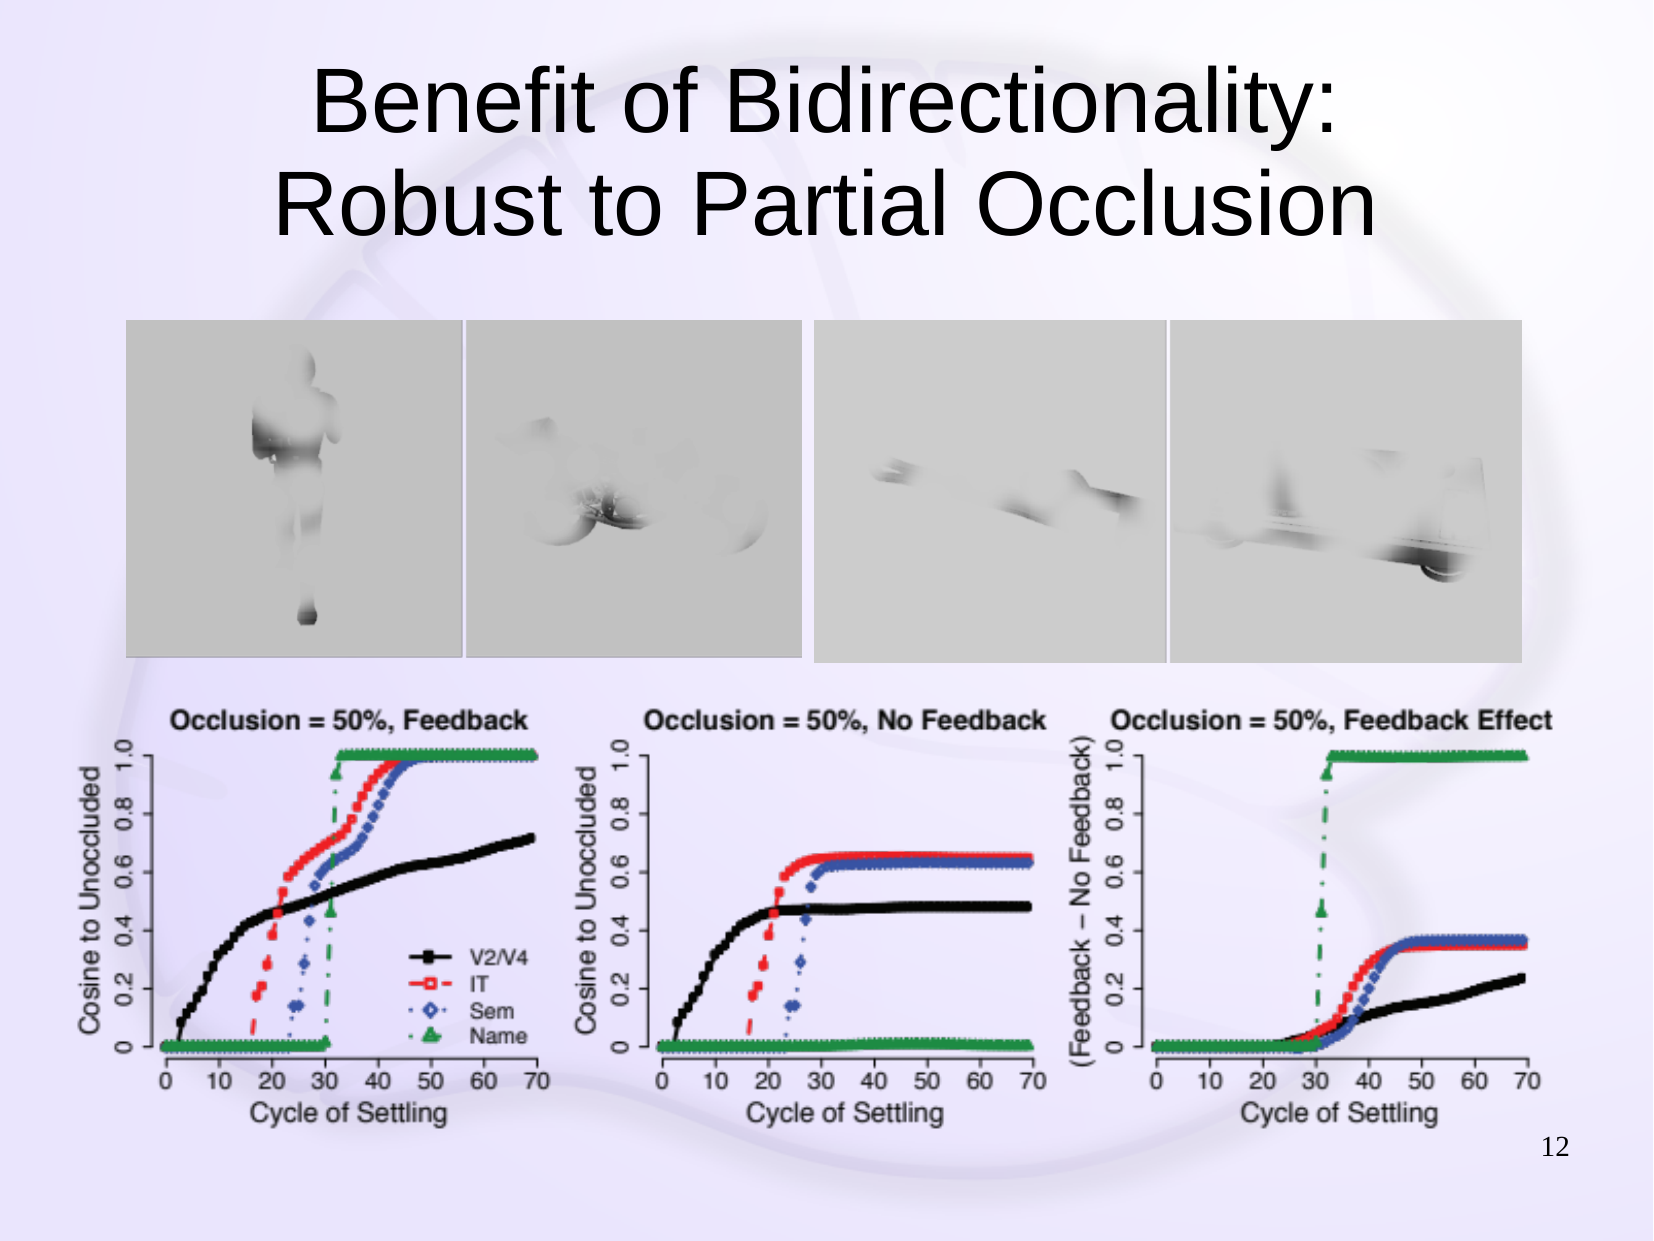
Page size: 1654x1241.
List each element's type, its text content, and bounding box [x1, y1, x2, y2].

slide_number 12 [1184, 1129, 1571, 1216]
picture [0, 0, 1654, 1241]
title Benefit of Bidirectionality: Robust to Partial Occlusion [82, 49, 1571, 257]
